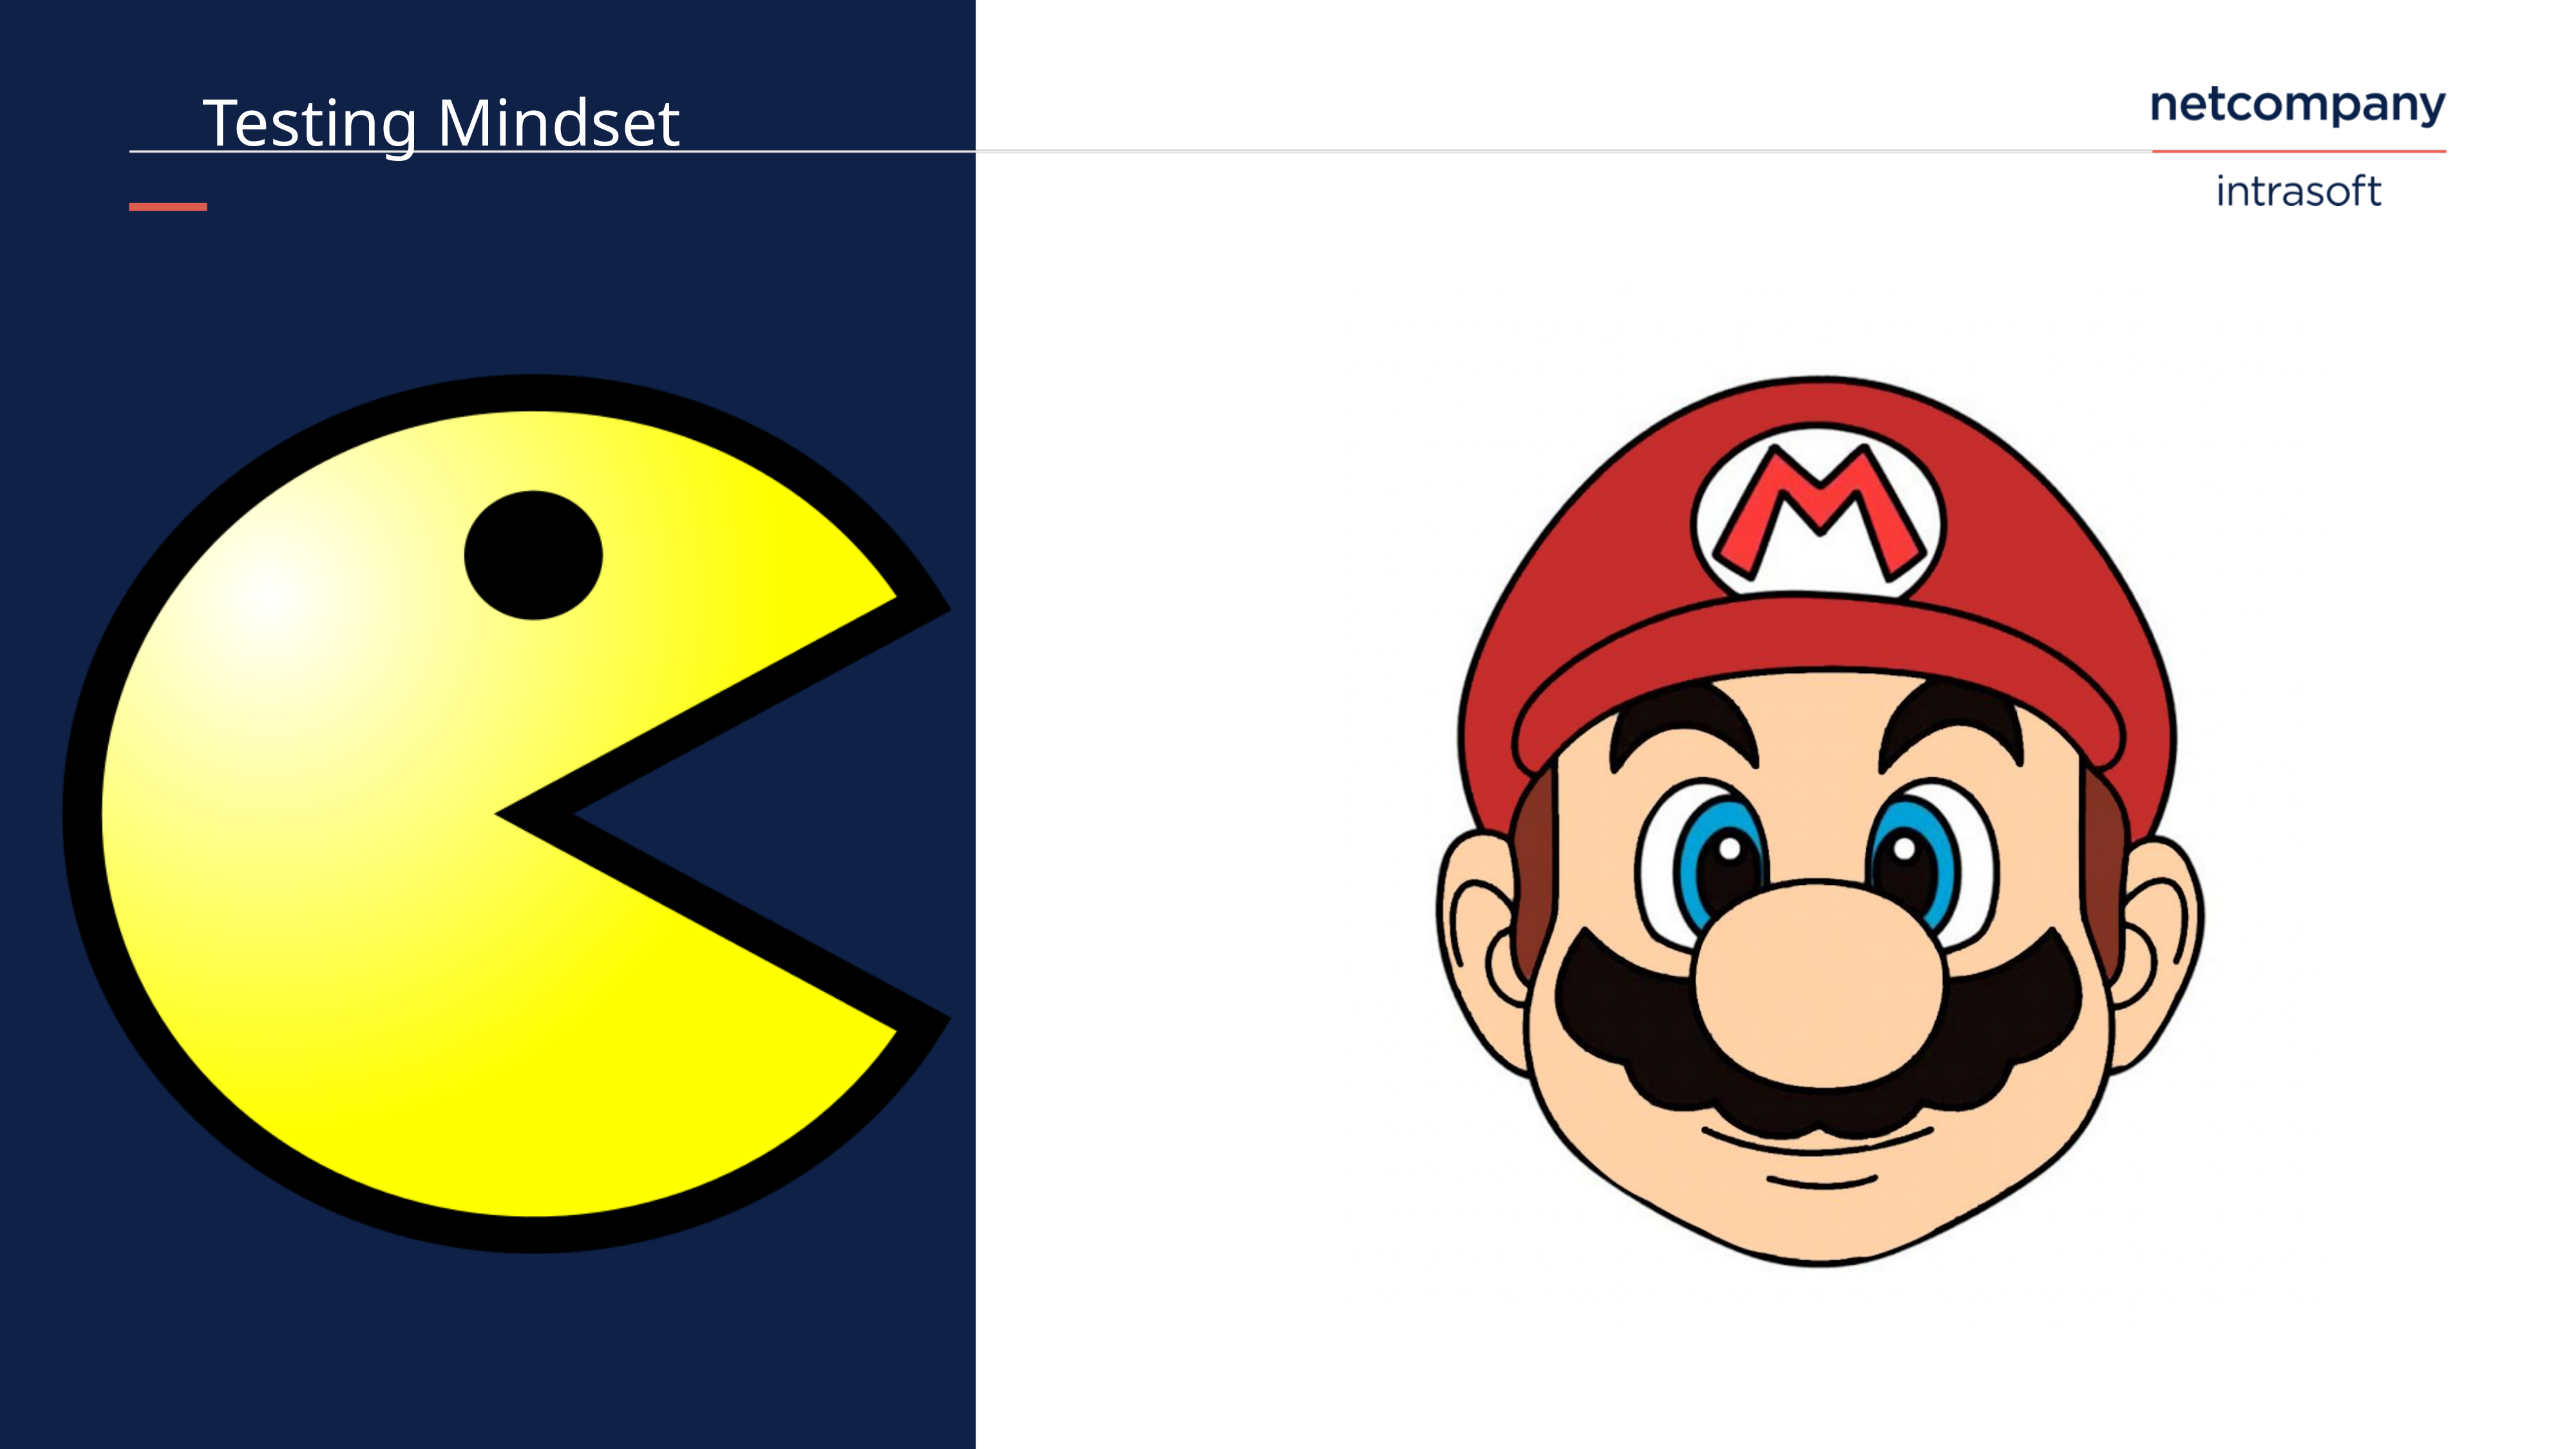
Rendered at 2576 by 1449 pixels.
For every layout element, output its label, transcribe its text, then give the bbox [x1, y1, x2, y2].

picture [0, 288, 1025, 1345]
picture [1309, 285, 2330, 1334]
text_box Testing Mindset [24, 77, 860, 164]
picture [129, 86, 2447, 206]
